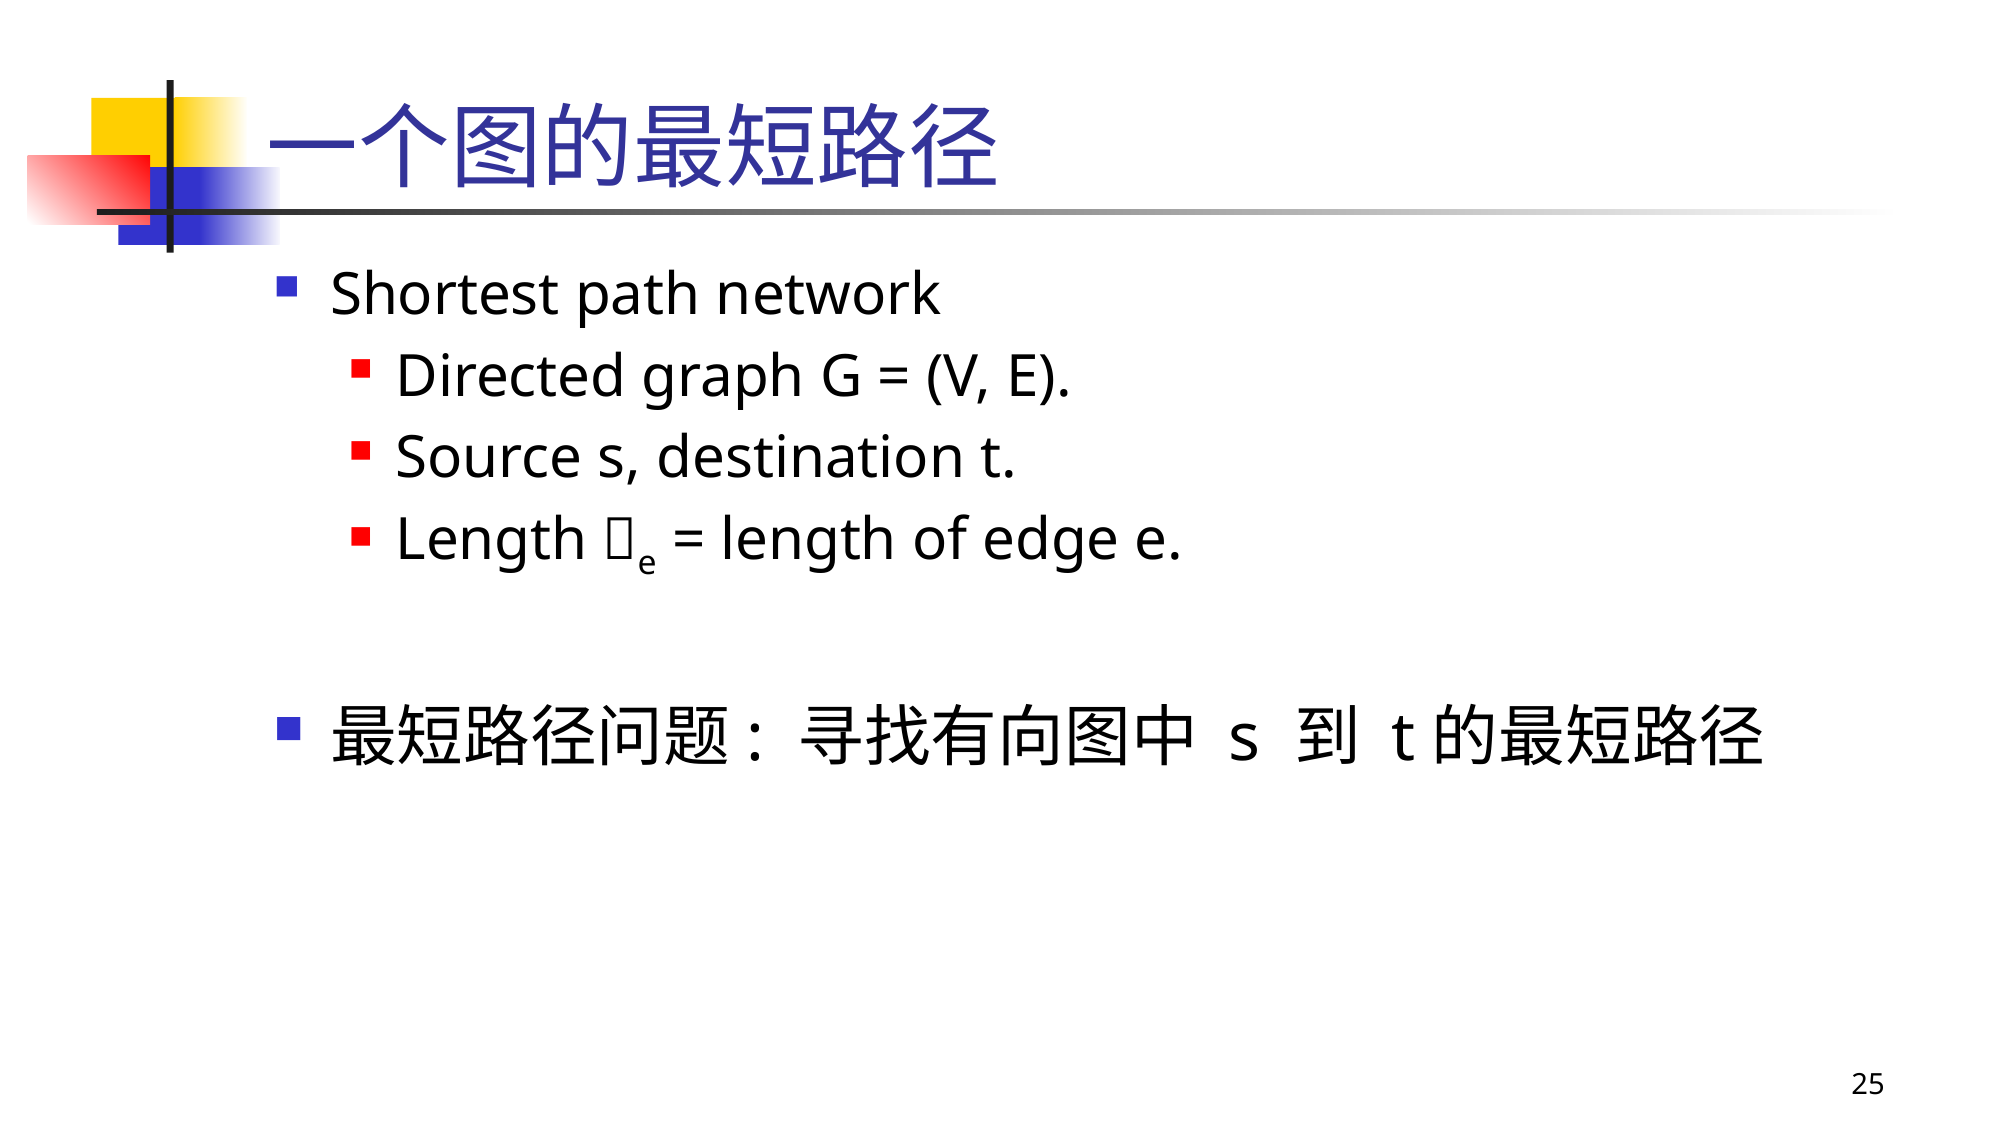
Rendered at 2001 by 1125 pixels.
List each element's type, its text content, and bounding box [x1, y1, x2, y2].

title 一个图的最短路径 [251, 18, 1957, 207]
slide_number 25 [1483, 1037, 1901, 1113]
list Shortest path network Directed graph G = (V, E). Source s, destination t. Length e = length of edge e. 最短路径问题: 寻找有向图中 s 到 t的最短路径 [258, 248, 1959, 924]
